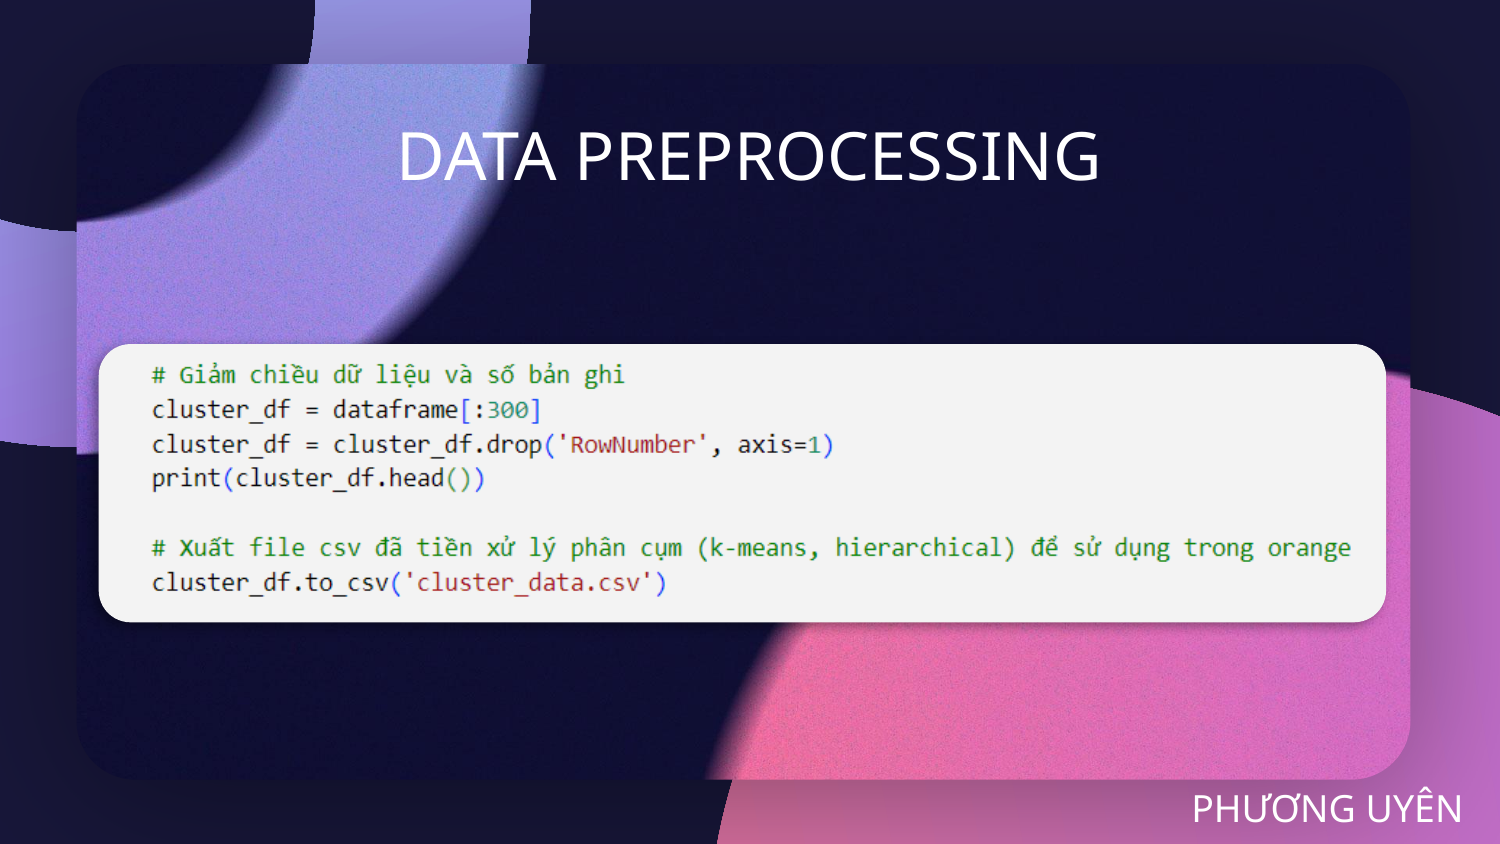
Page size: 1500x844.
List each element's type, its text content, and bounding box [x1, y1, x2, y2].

text_box PHƯƠNG UYÊN [1162, 779, 1479, 844]
picture [76, 64, 1411, 780]
text_box DATA PREPROCESSING [218, 106, 1282, 216]
